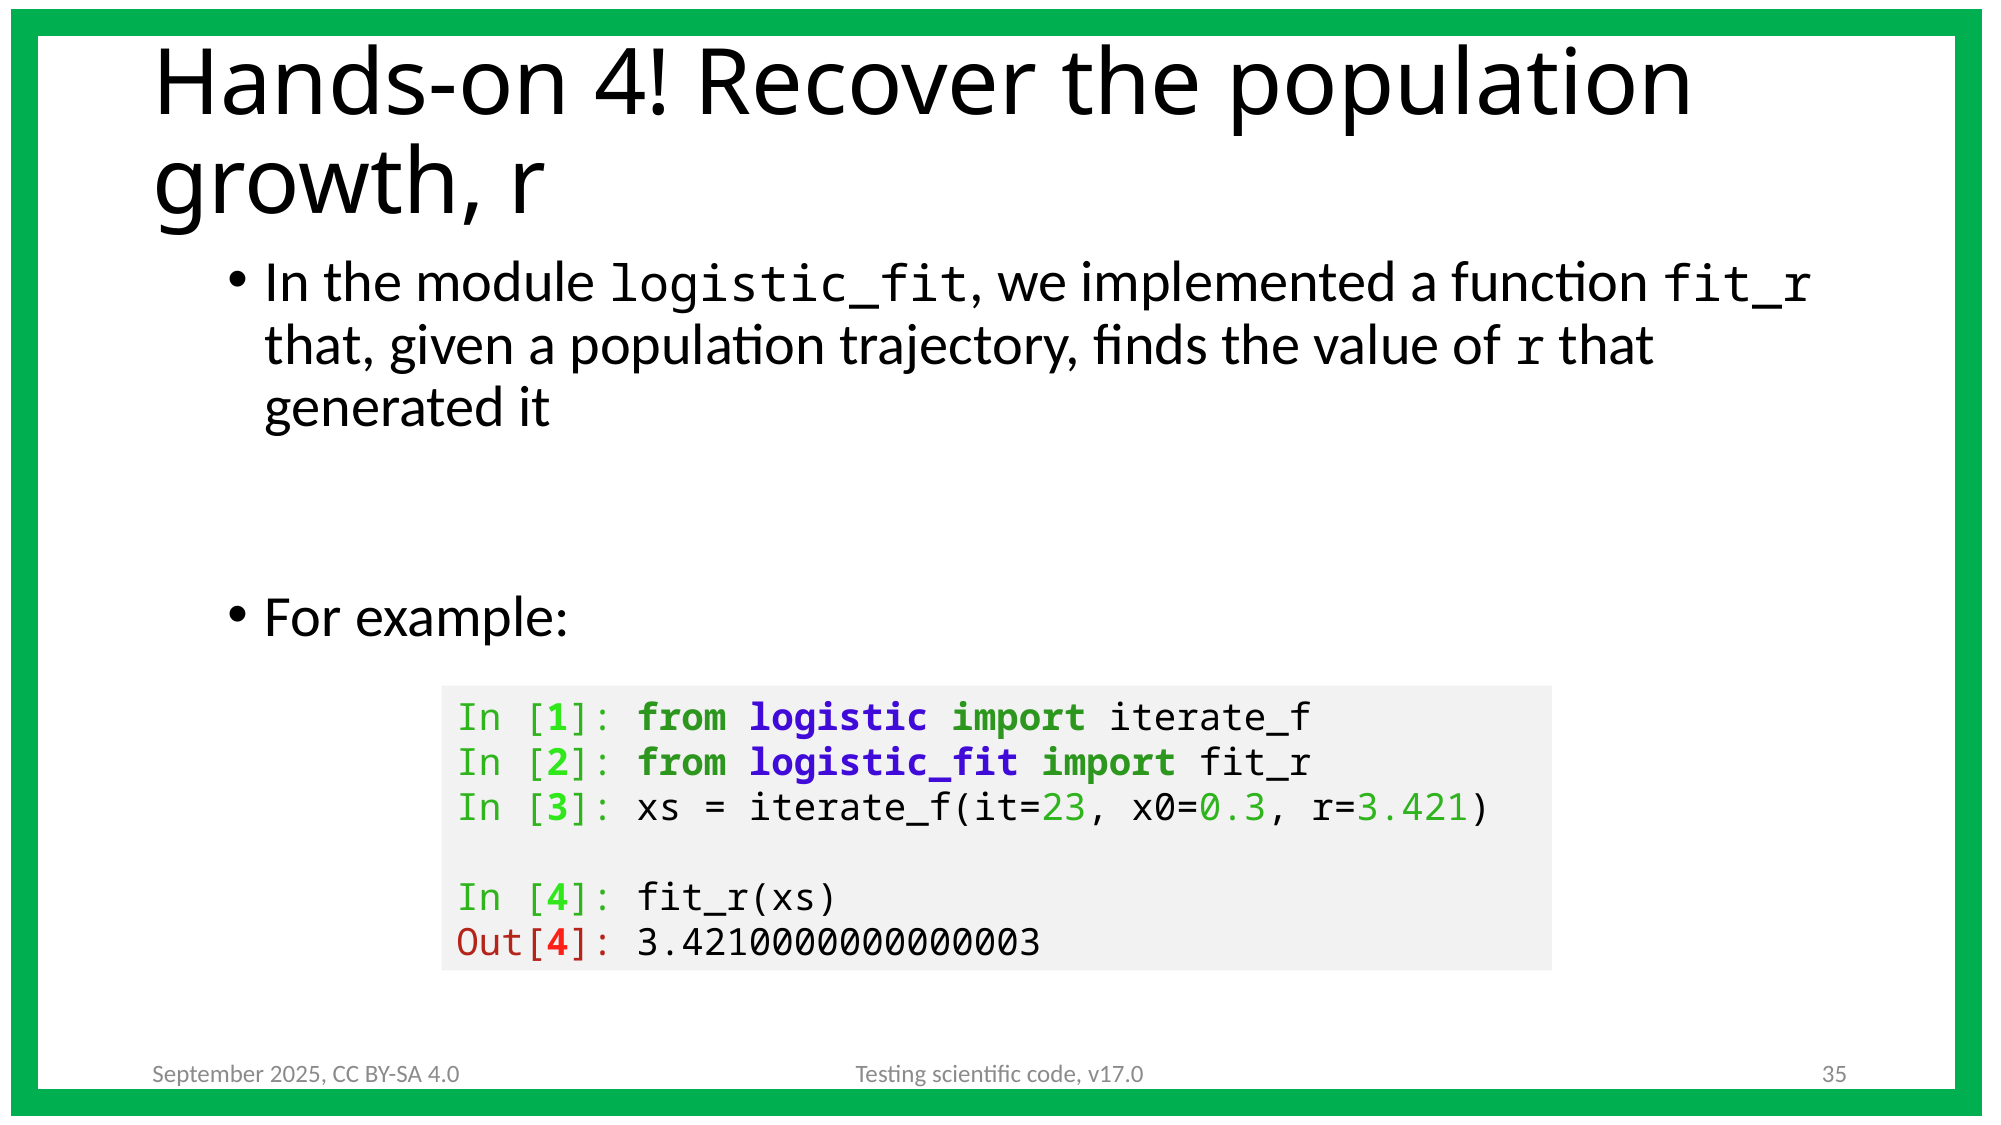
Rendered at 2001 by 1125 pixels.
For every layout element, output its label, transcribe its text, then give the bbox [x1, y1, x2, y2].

text_box In [1]: from logistic import iterate_f In [2]: from logistic_fit import fit_r In [3]: xs = iterate_f(it=23, x0=0.3, r=3.421) In [4]: fit_r(xs) Out[4]: 3.4210000000000003 [441, 685, 1552, 971]
text_box [24, 21, 1970, 1104]
